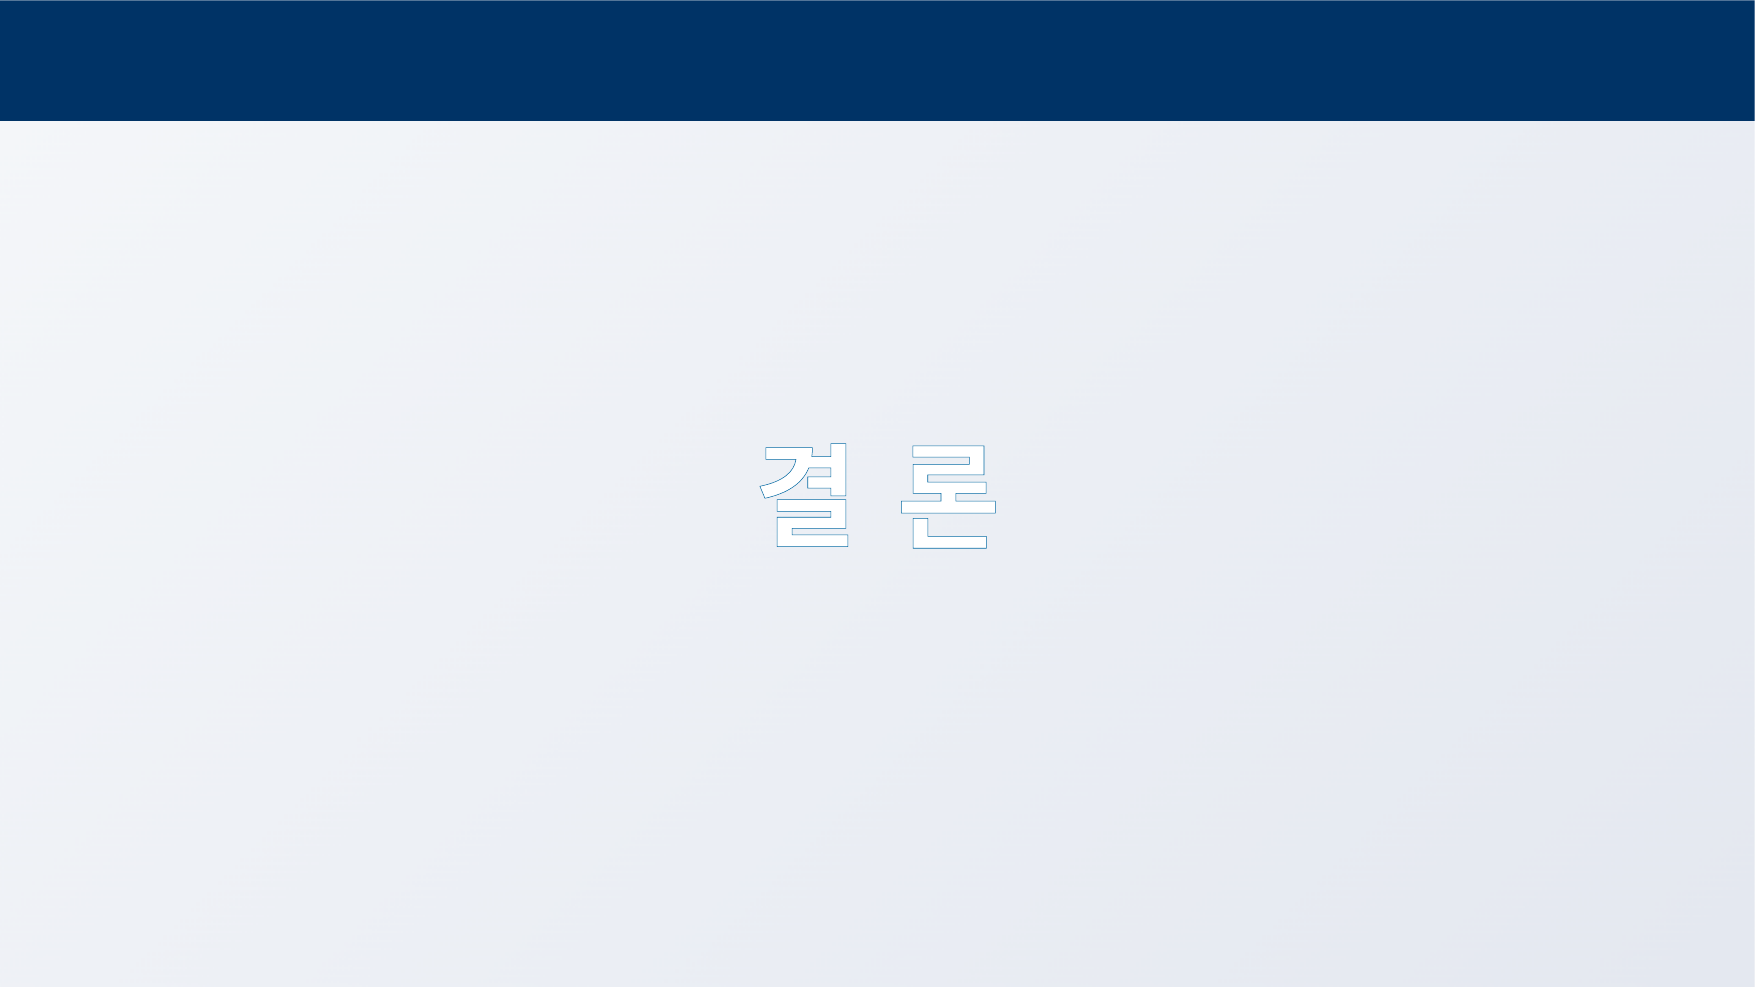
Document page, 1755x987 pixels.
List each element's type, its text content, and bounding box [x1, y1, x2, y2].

text_box 결 론 [739, 417, 1016, 568]
picture [0, 121, 1755, 987]
text_box [0, 0, 1755, 121]
